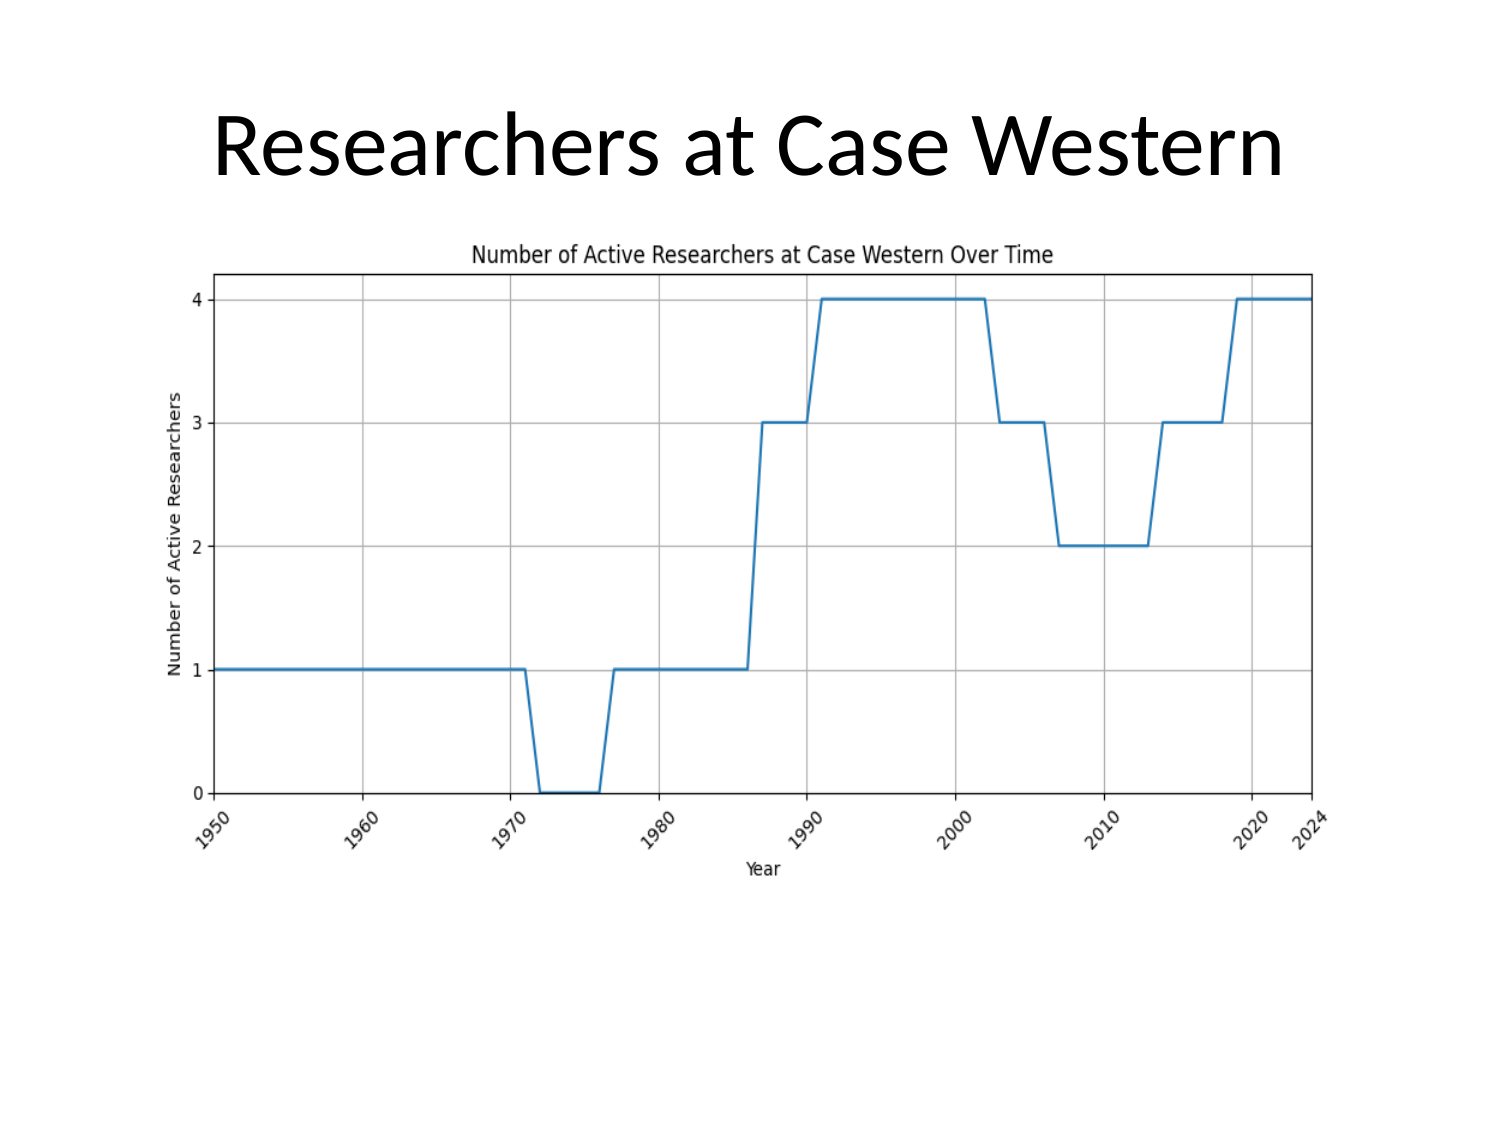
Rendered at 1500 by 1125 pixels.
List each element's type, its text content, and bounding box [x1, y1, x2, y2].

title Researchers at Case Western [75, 45, 1425, 233]
picture [149, 224, 1351, 901]
